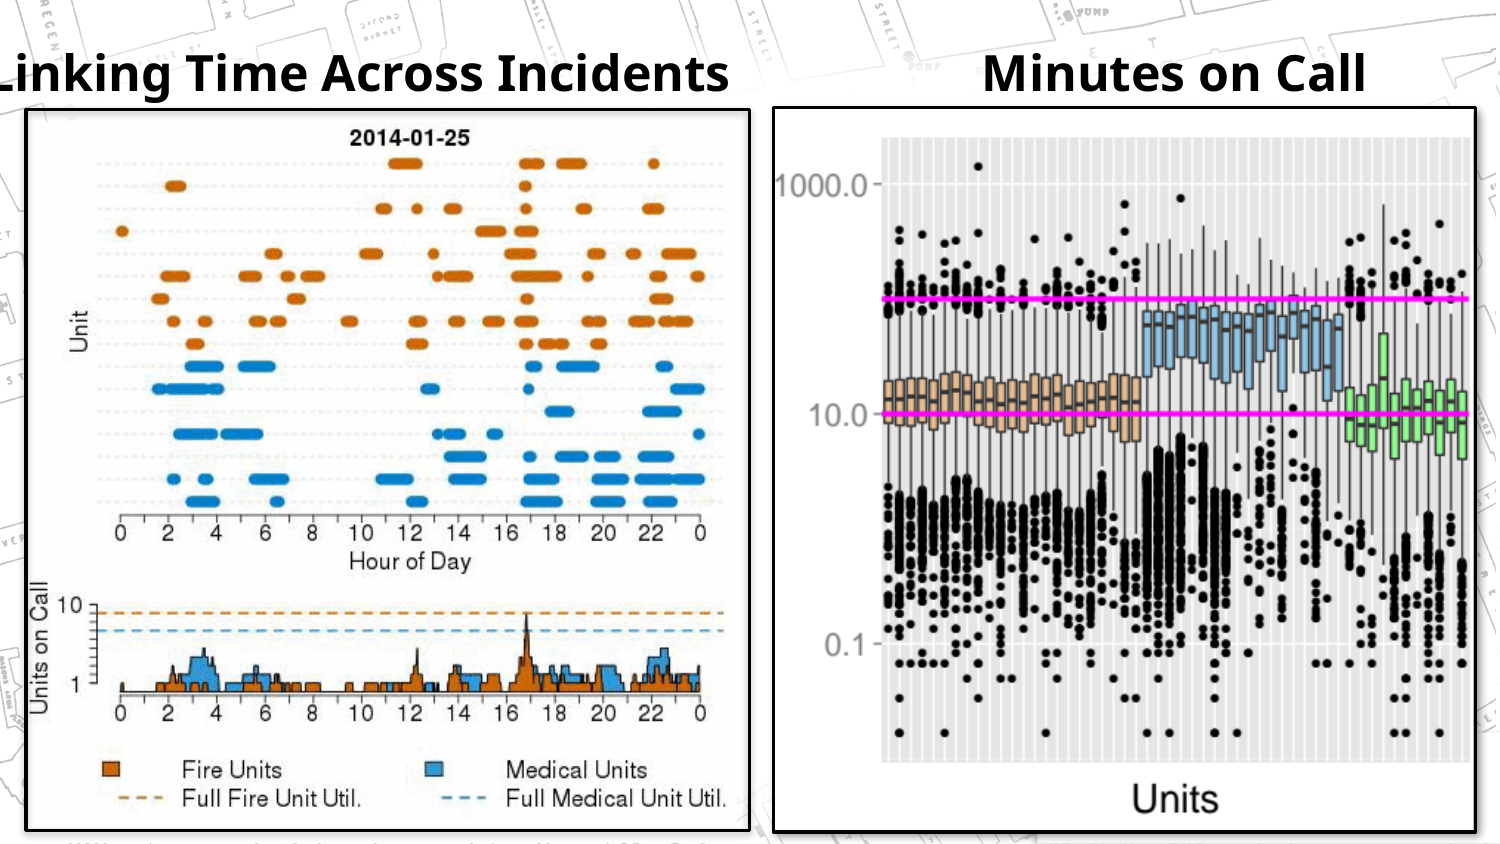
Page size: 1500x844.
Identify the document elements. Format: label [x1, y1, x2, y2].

text_box [26, 121, 738, 844]
picture [0, 0, 1500, 844]
